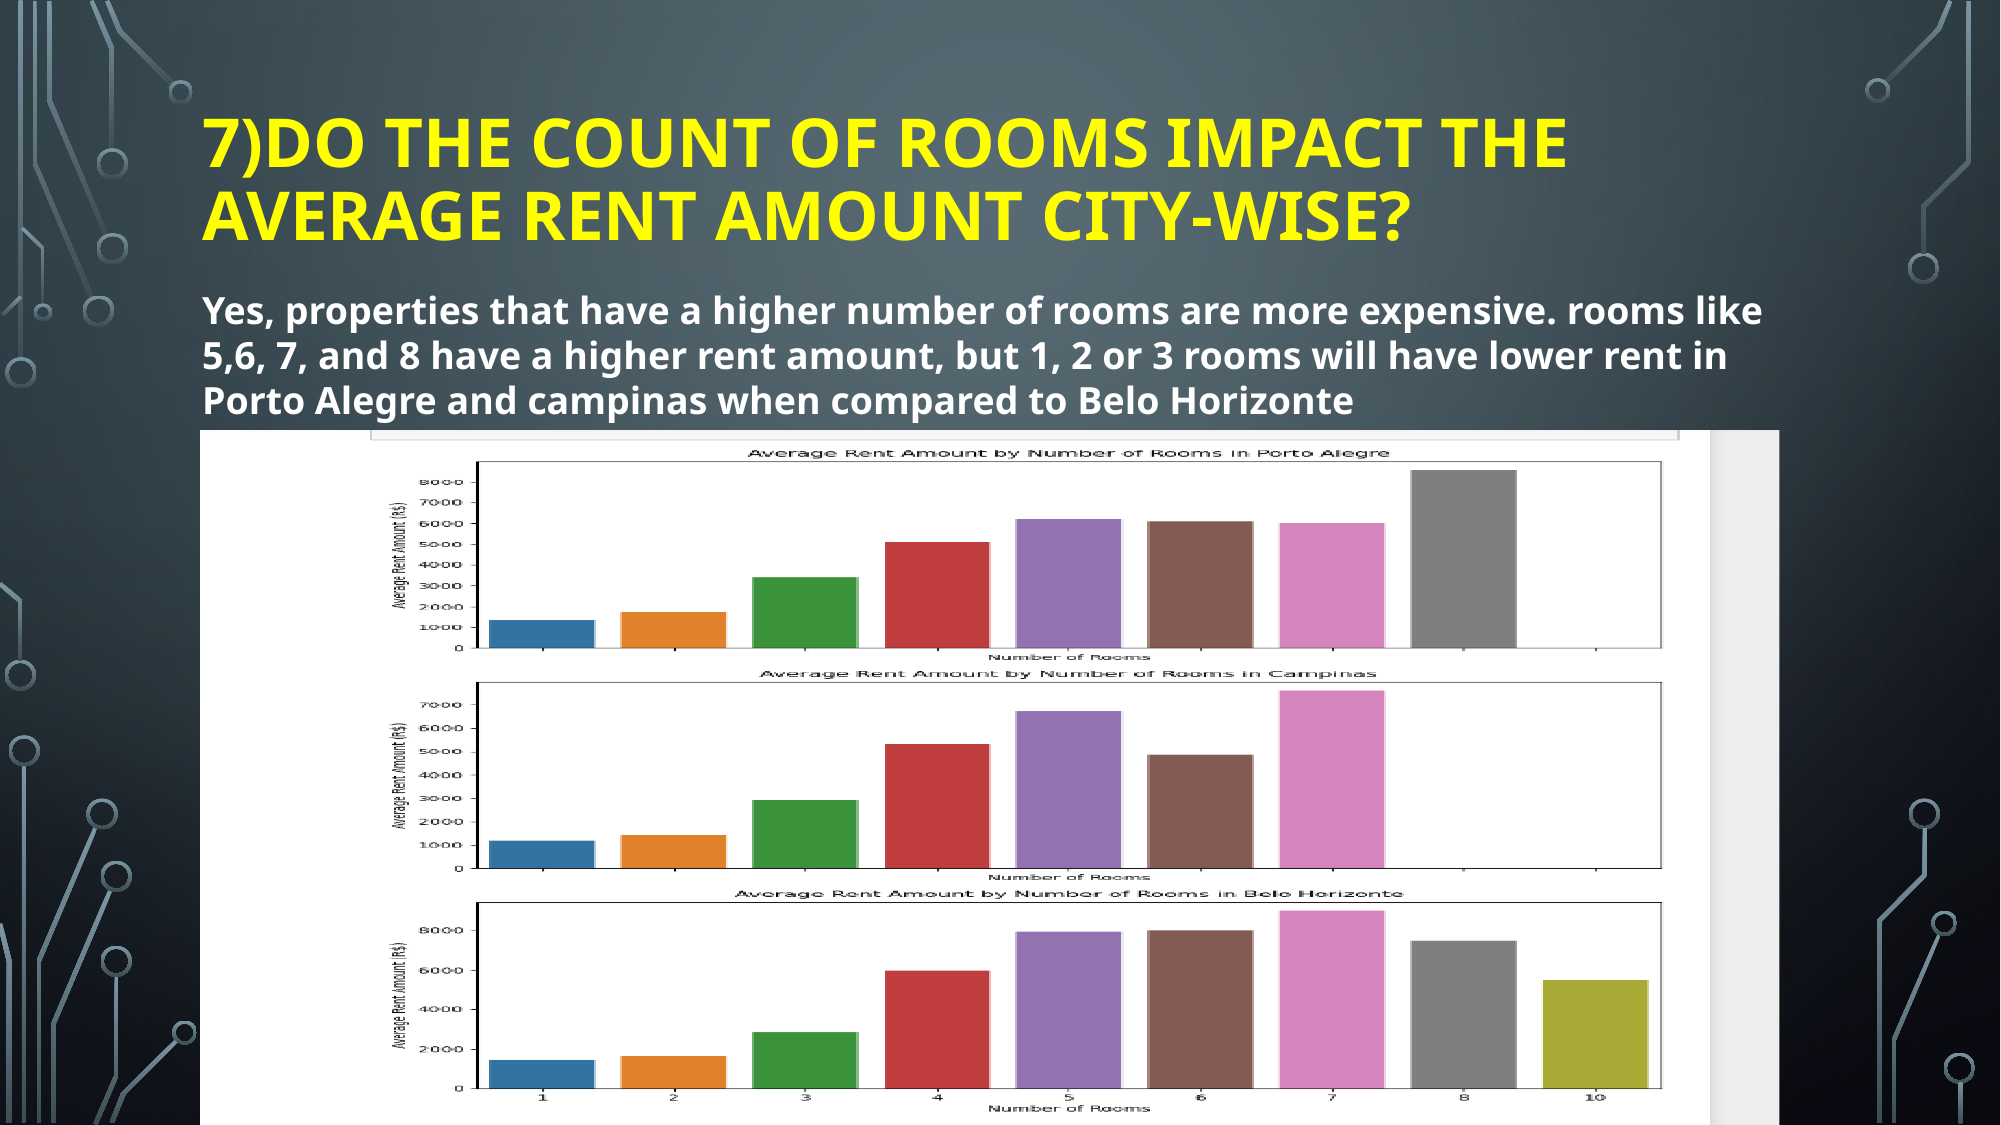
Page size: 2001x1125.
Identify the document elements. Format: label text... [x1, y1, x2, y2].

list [199, 430, 1780, 1125]
title 7)Do the count of rooms impact the average rent amount city-wise? [187, 101, 1813, 279]
text_box Yes, properties that have a higher number of rooms are more expensive. rooms like 5,6, 7, and 8 have a higher rent amount, but 1, 2 or 3 rooms will have lower rent in Porto Alegre and campinas when compared to Belo Horizonte [187, 279, 1825, 430]
